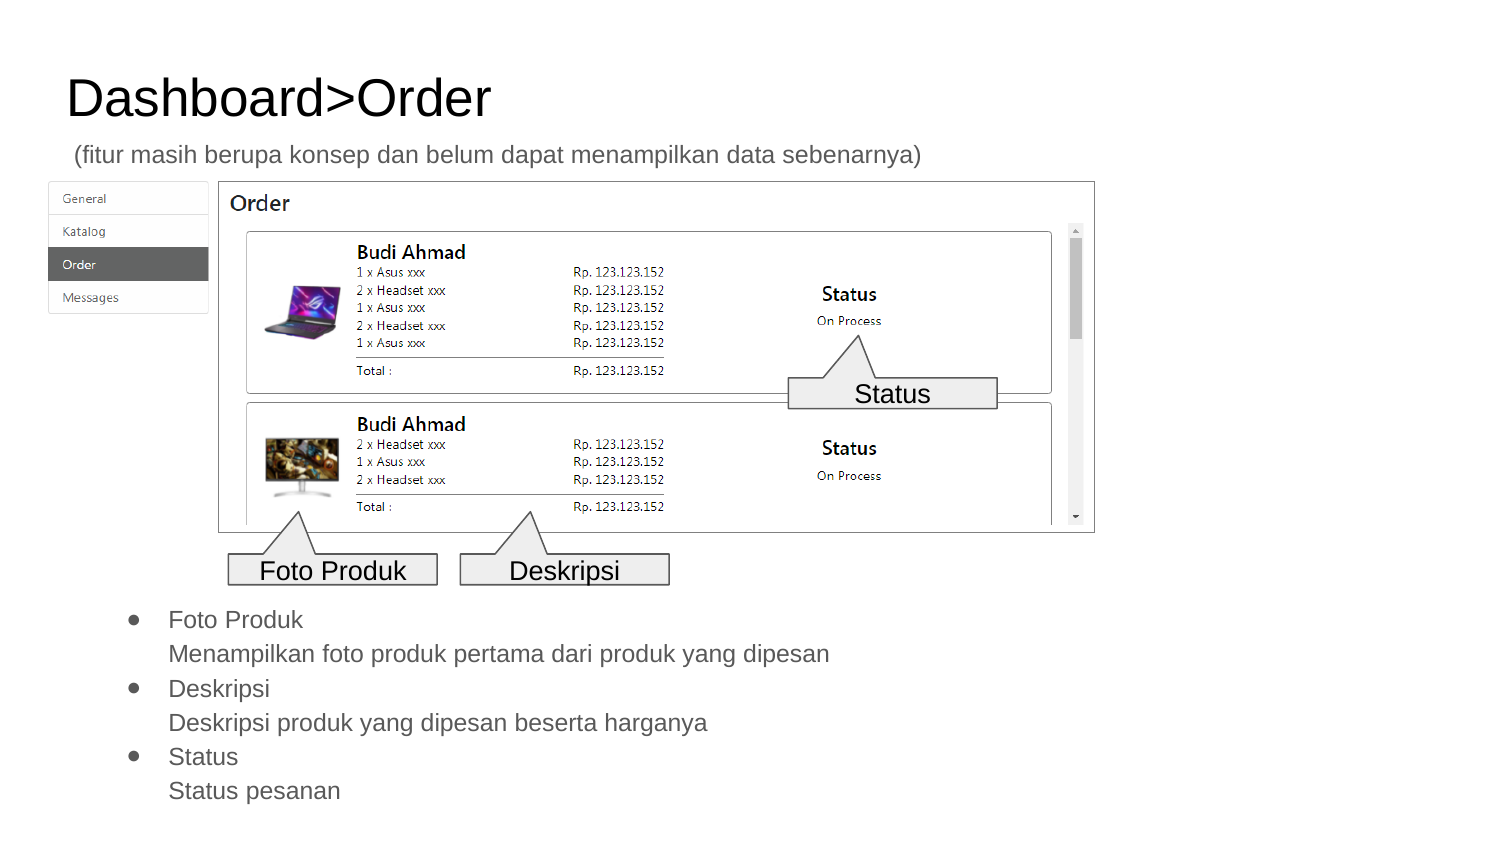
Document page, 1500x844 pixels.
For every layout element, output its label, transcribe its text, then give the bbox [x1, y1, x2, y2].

list Foto Produk Menampilkan foto produk pertama dari produk yang dipesan Deskripsi Deskripsi produk yang dipesan beserta harganya Status Status pesanan [89, 584, 1078, 823]
text_box Foto Produk [228, 555, 438, 584]
picture [35, 169, 1113, 546]
title Dashboard>Order [51, 48, 1449, 142]
text_box (fitur masih berupa konsep dan belum dapat menampilkan data sebenarnya) [58, 118, 947, 168]
text_box Deskripsi [460, 555, 670, 584]
